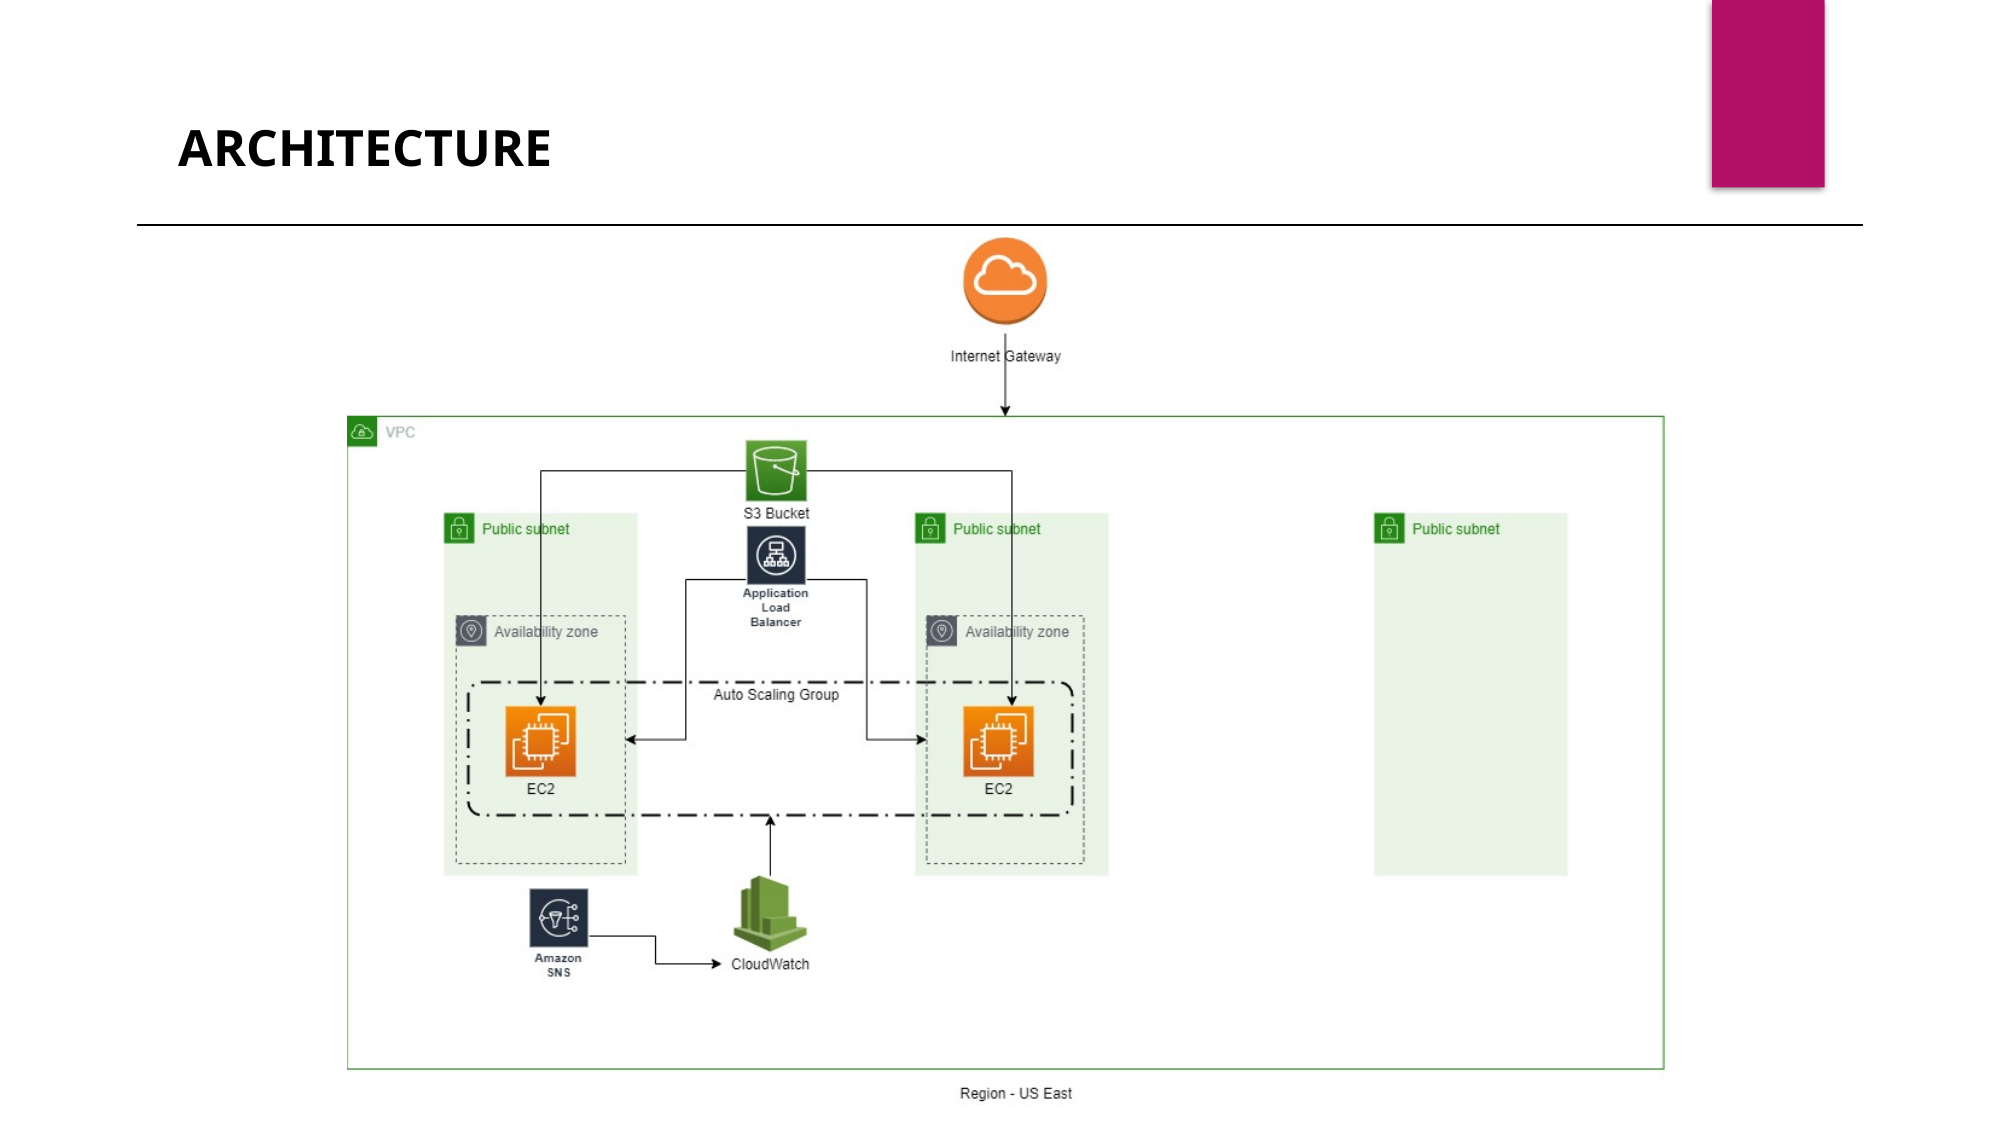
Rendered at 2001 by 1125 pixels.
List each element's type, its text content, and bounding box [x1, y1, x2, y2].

text_box ARCHITECTURE [164, 108, 1602, 224]
picture [346, 237, 1665, 1106]
